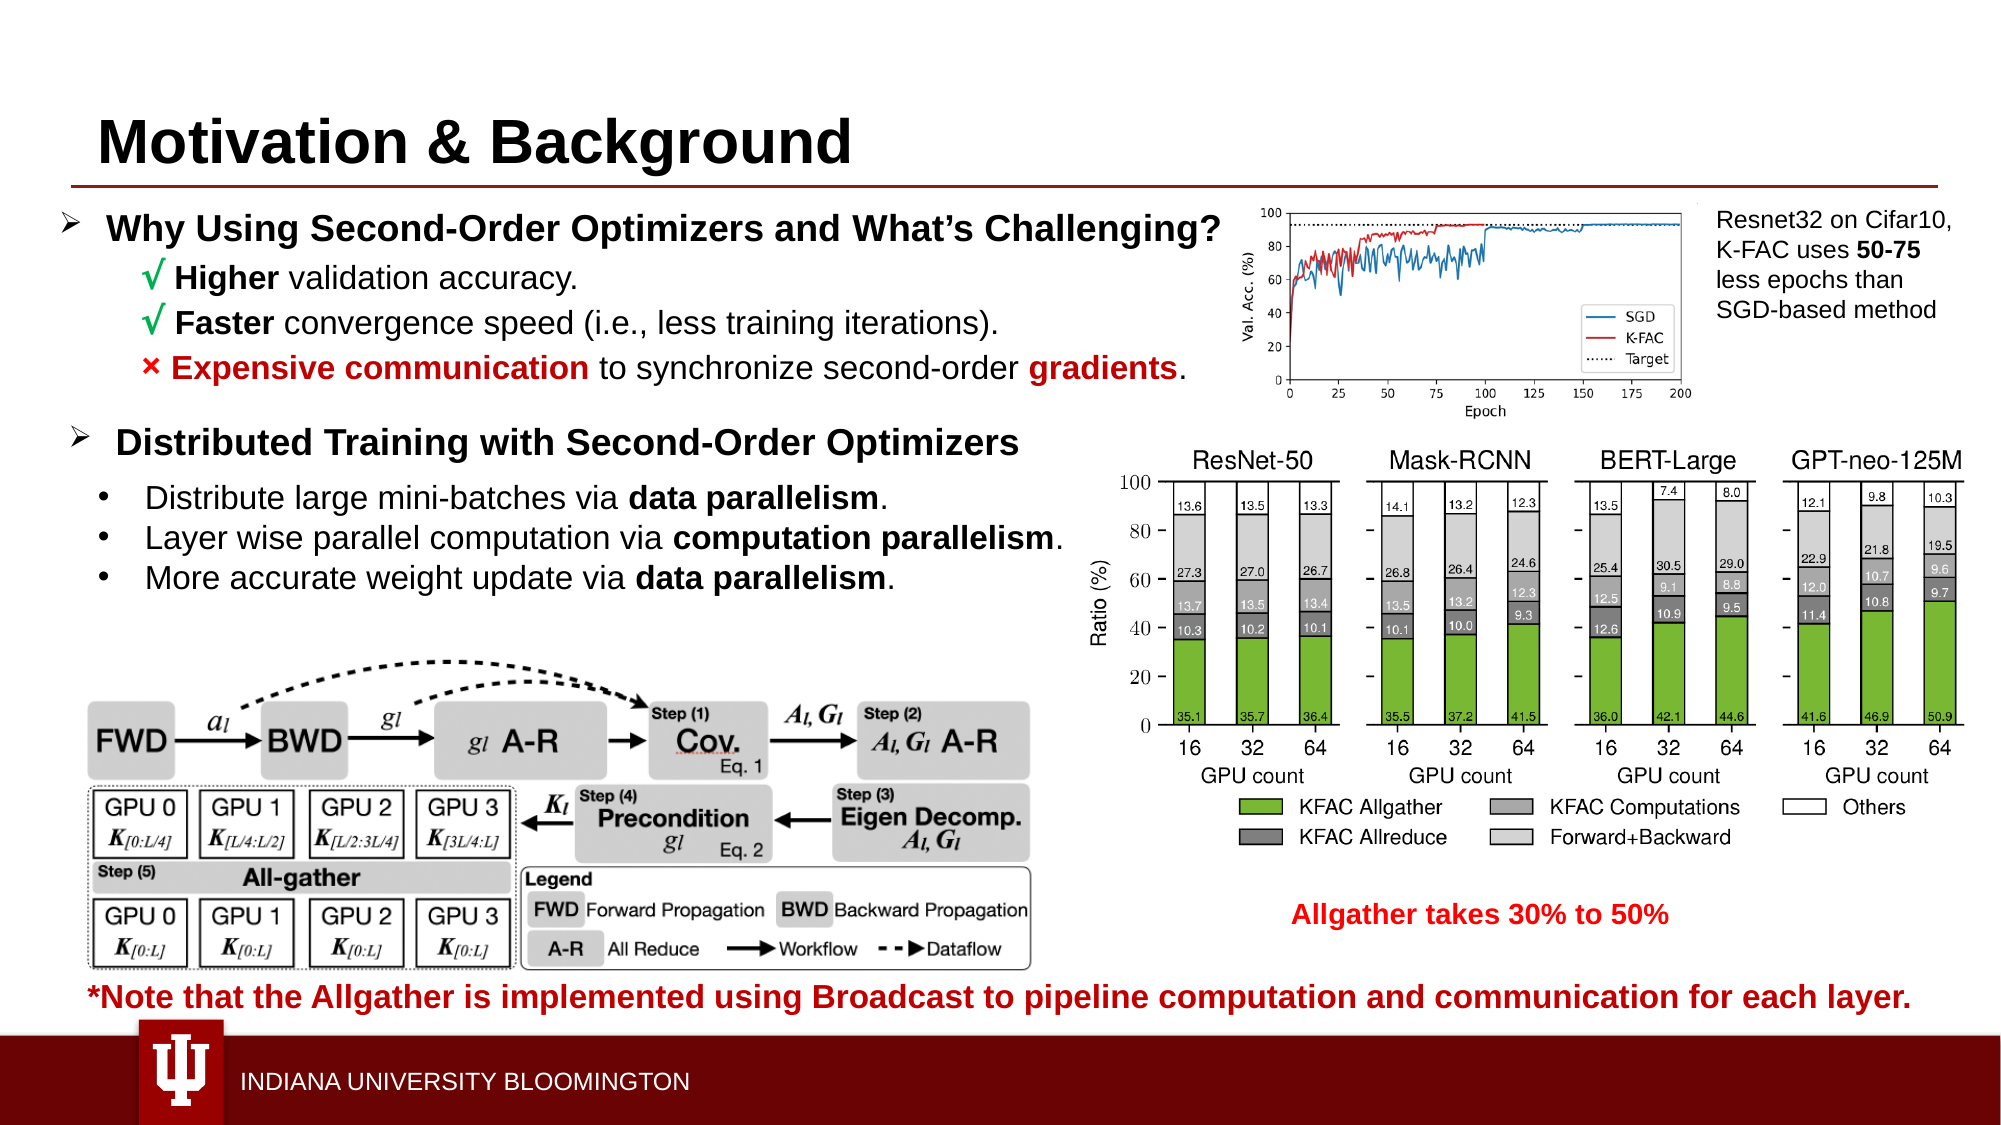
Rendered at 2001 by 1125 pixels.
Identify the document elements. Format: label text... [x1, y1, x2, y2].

text_box Allgather takes 30% to 50% [1275, 888, 1939, 938]
picture [61, 637, 1048, 989]
text_box Motivation & Background [82, 93, 912, 184]
picture [105, 1023, 256, 1125]
text_box Resnet32 on Cifar10, K-FAC uses 50-75 less epochs than SGD-based method [1701, 196, 1984, 331]
picture [1237, 202, 1702, 420]
picture [1080, 436, 1973, 853]
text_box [53, 410, 1278, 728]
text_box *Note that the Allgather is implemented using Broadcast to pipeline computation and communication for each layer. [72, 967, 1940, 1023]
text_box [43, 196, 1378, 442]
